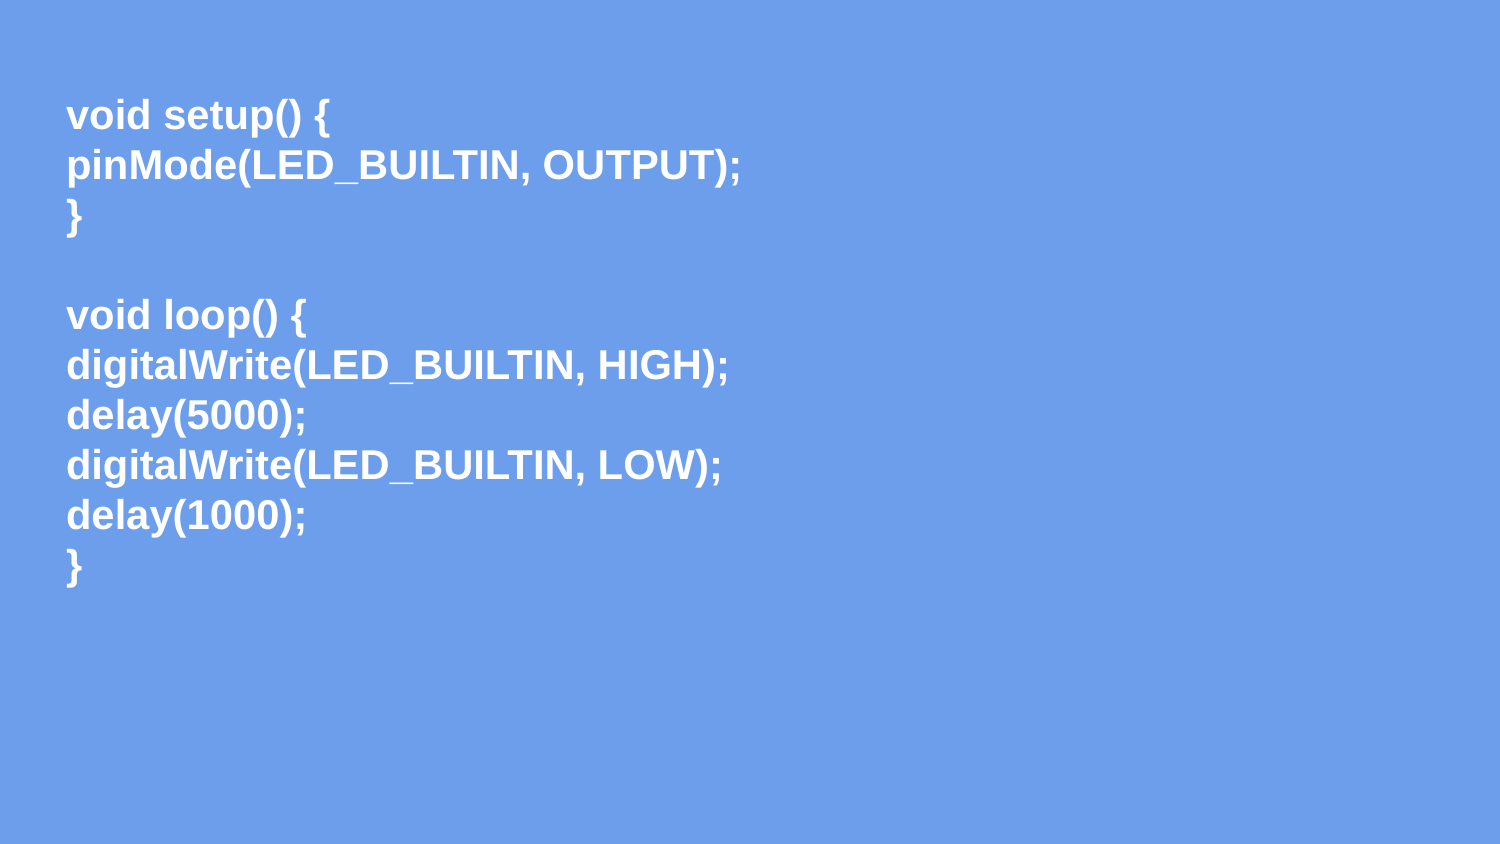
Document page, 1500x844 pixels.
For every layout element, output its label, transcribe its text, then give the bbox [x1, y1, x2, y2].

title void setup() { pinMode(LED_BUILTIN, OUTPUT); } void loop() { digitalWrite(LED_BUILTIN, HIGH); delay(5000); digitalWrite(LED_BUILTIN, LOW); delay(1000); } [51, 72, 1449, 683]
